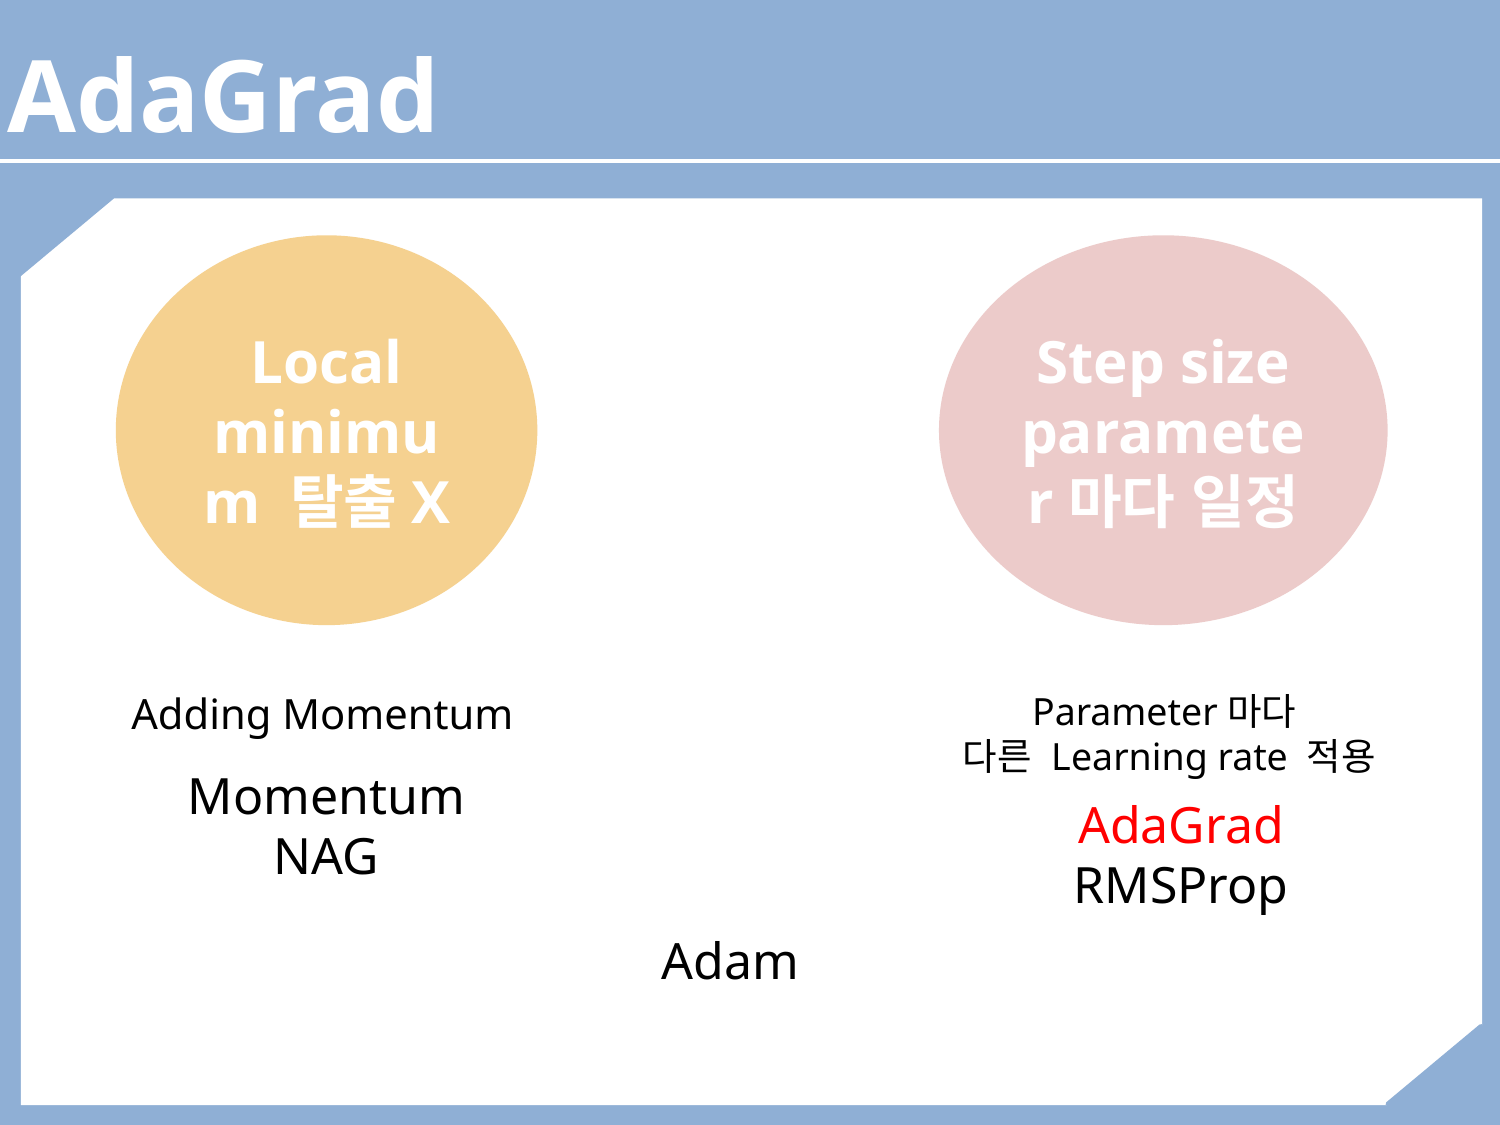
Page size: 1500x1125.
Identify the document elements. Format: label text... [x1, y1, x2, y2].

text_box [17, 195, 1483, 1106]
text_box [115, 235, 1388, 626]
text_box AdaGrad [0, 24, 455, 159]
